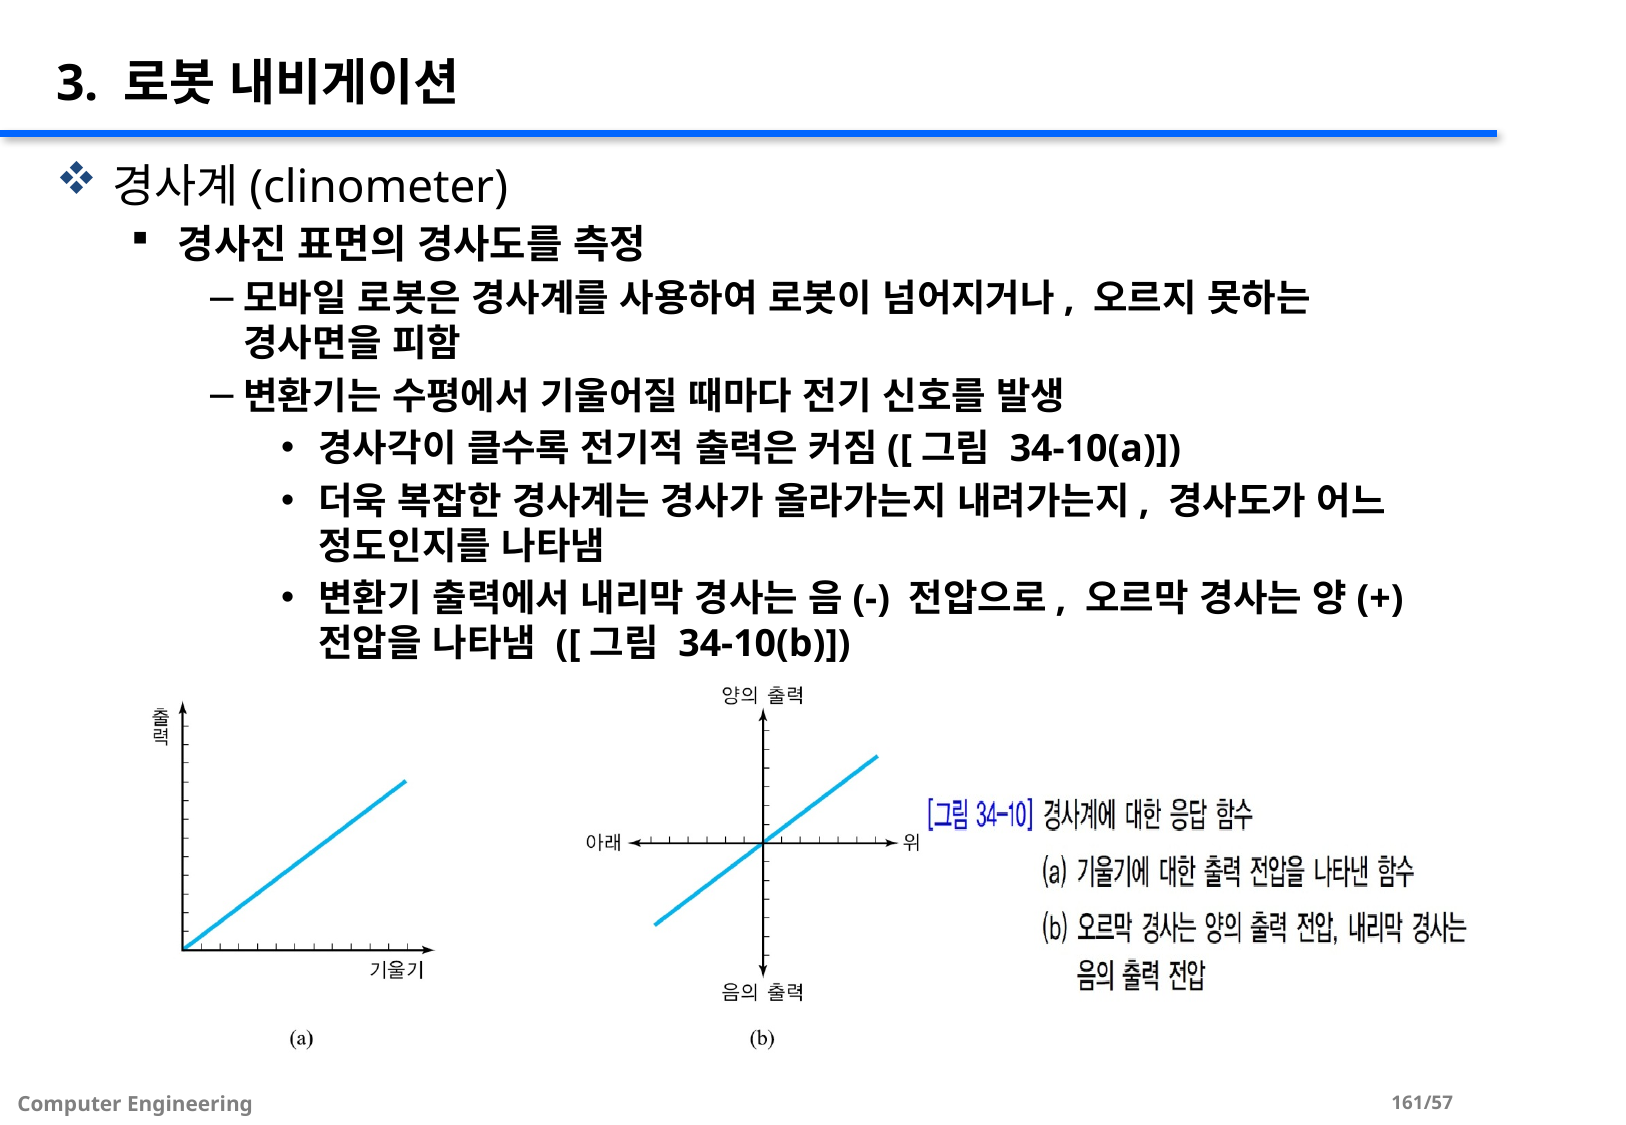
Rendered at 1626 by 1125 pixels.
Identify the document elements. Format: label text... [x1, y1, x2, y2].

list 경사계(clinometer) 경사진 표면의 경사도를 측정 모바일 로봇은 경사계를 사용하여 로봇이 넘어지거나, 오르지 못하는 경사면을 피함 변환기는 수평에서 기울어질 때마다 전기 신호를 발생 경사각이 클수록 전기적 출력은 커짐([그림 34-10(a)]) 더욱 복잡한 경사계는 경사가 올라가는지 내려가는지, 경사도가 어느 정도인지를 나타냄 변환기 출력에서 내리막 경사는 음(-) 전압으로, 오르막 경사는 양(+) 전압을 나타냄 ([그림 34-10(b)]) [41, 149, 1459, 1024]
title 3. 로봇 내비게이션 [41, 42, 1459, 128]
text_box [926, 786, 1470, 1003]
picture [135, 680, 936, 1053]
